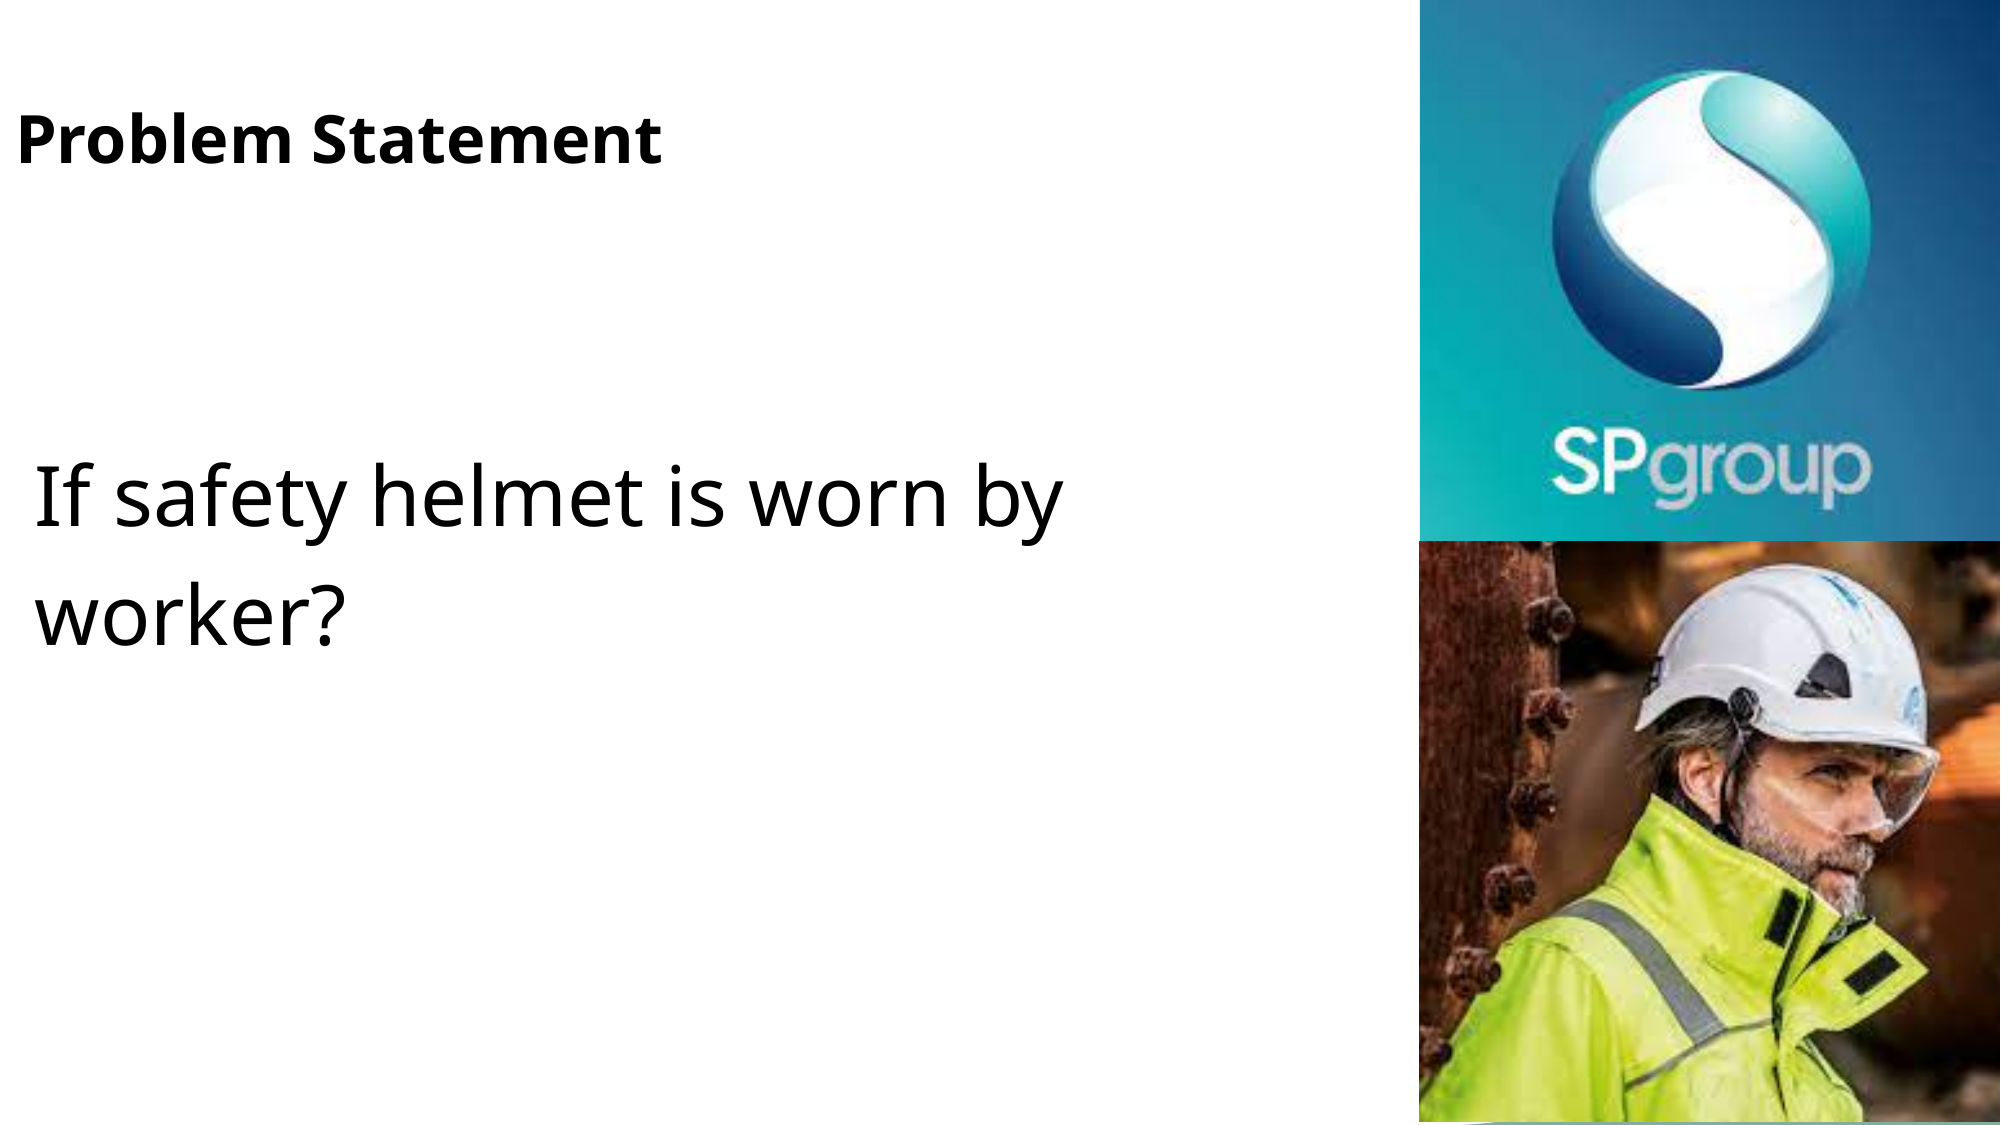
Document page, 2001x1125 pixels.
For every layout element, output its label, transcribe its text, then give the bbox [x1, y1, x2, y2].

picture [1419, 0, 2000, 1122]
list If safety helmet is worn by worker? [19, 415, 1375, 1125]
title Problem Statement [0, 3, 1419, 185]
